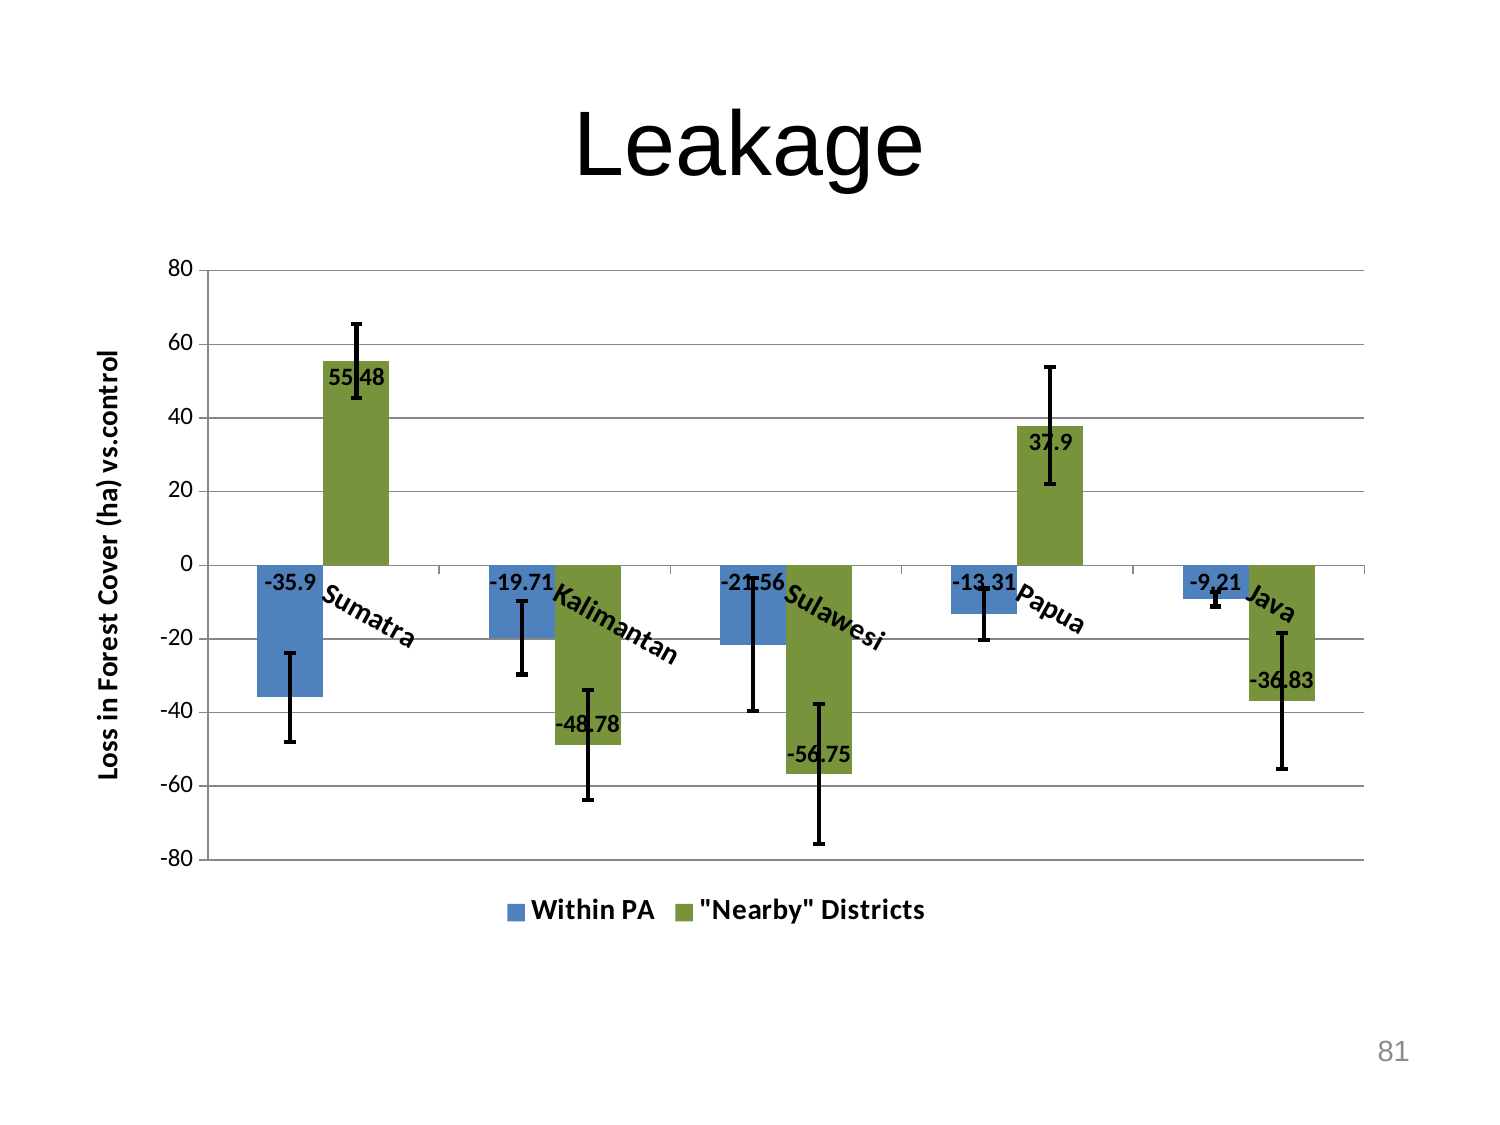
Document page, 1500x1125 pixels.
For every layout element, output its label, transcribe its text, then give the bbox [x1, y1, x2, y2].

title Leakage [74, 44, 1426, 233]
slide_number 81 [1074, 1024, 1426, 1103]
chart [58, 232, 1376, 934]
